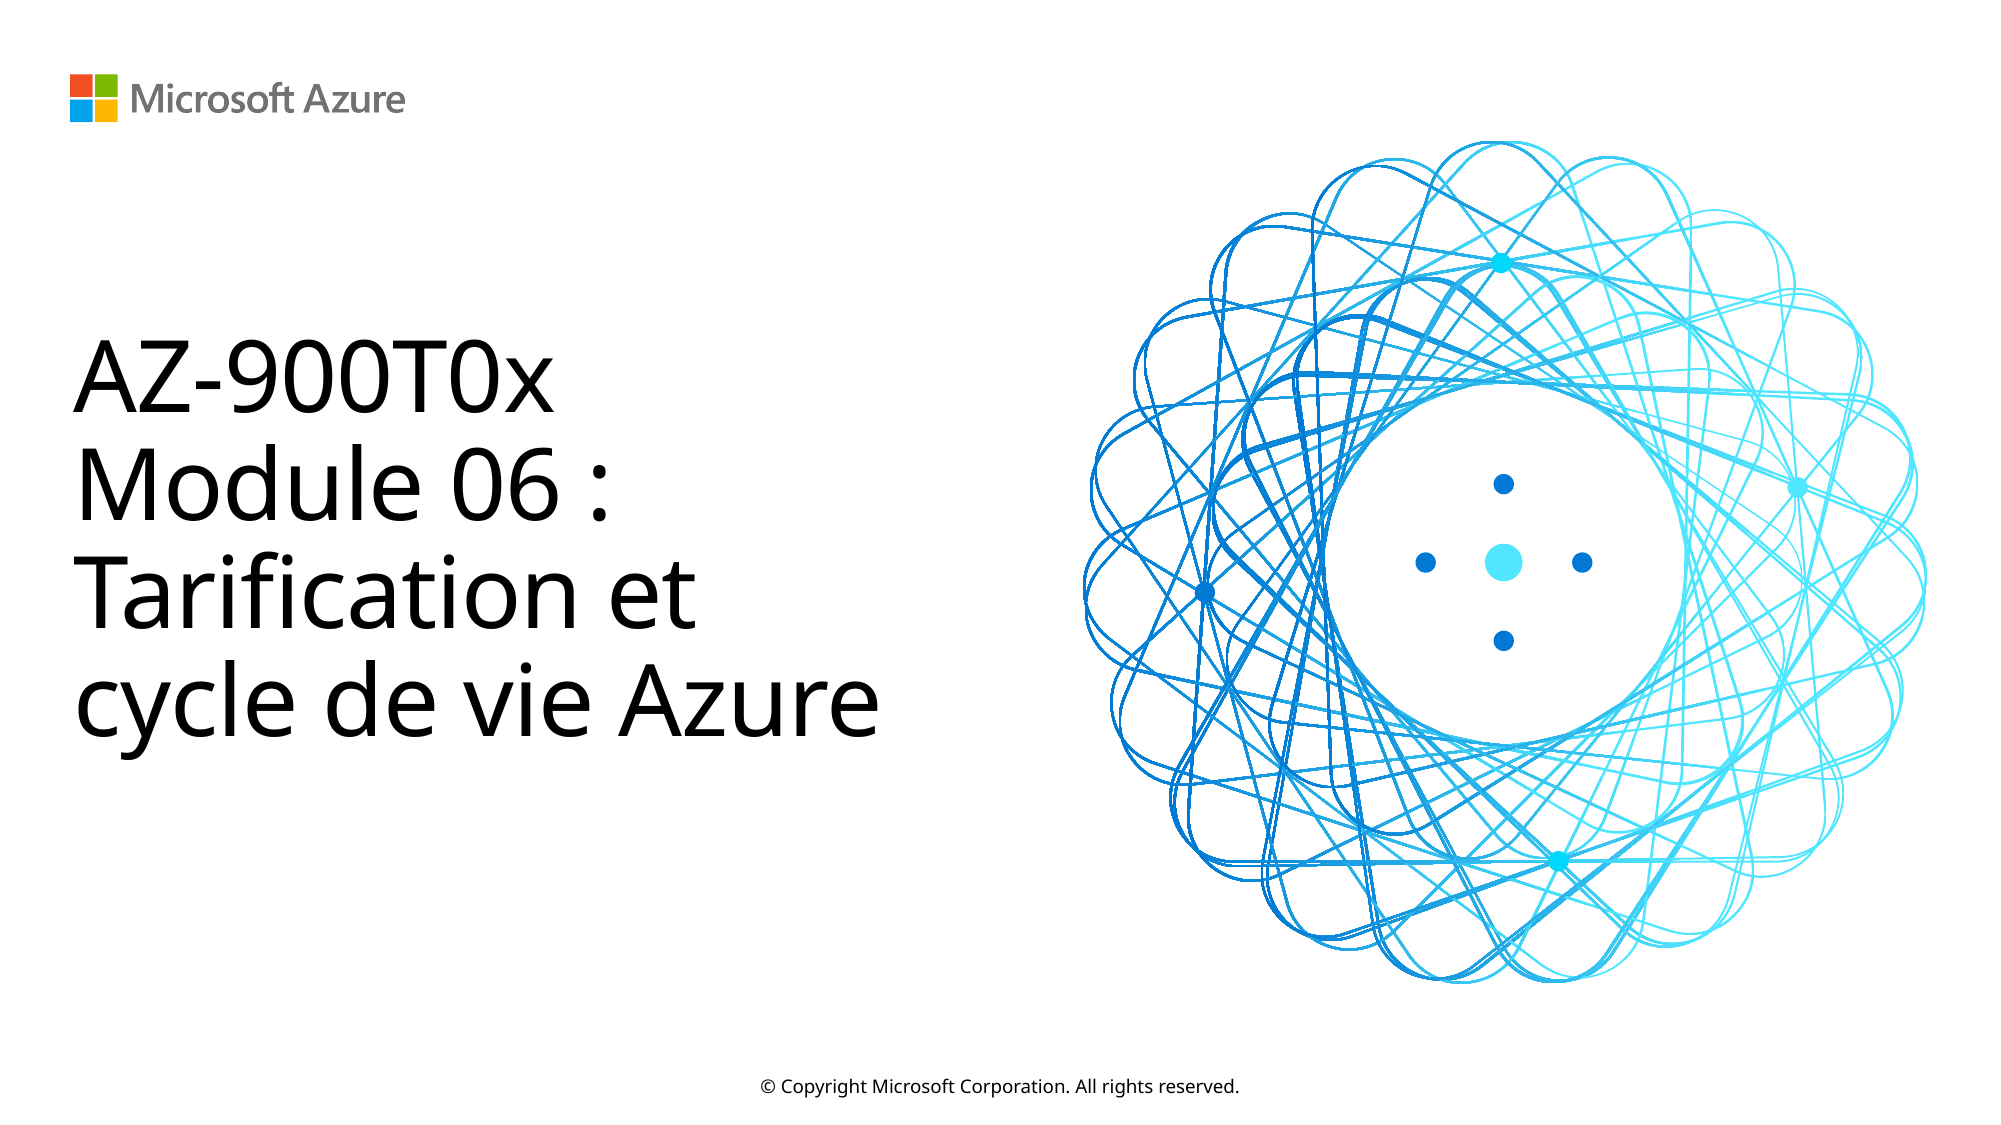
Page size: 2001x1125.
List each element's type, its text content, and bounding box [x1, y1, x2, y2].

title AZ-900T0x Module 06 : Tarification et cycle de vie Azure [73, 322, 906, 789]
picture [22, 26, 455, 170]
